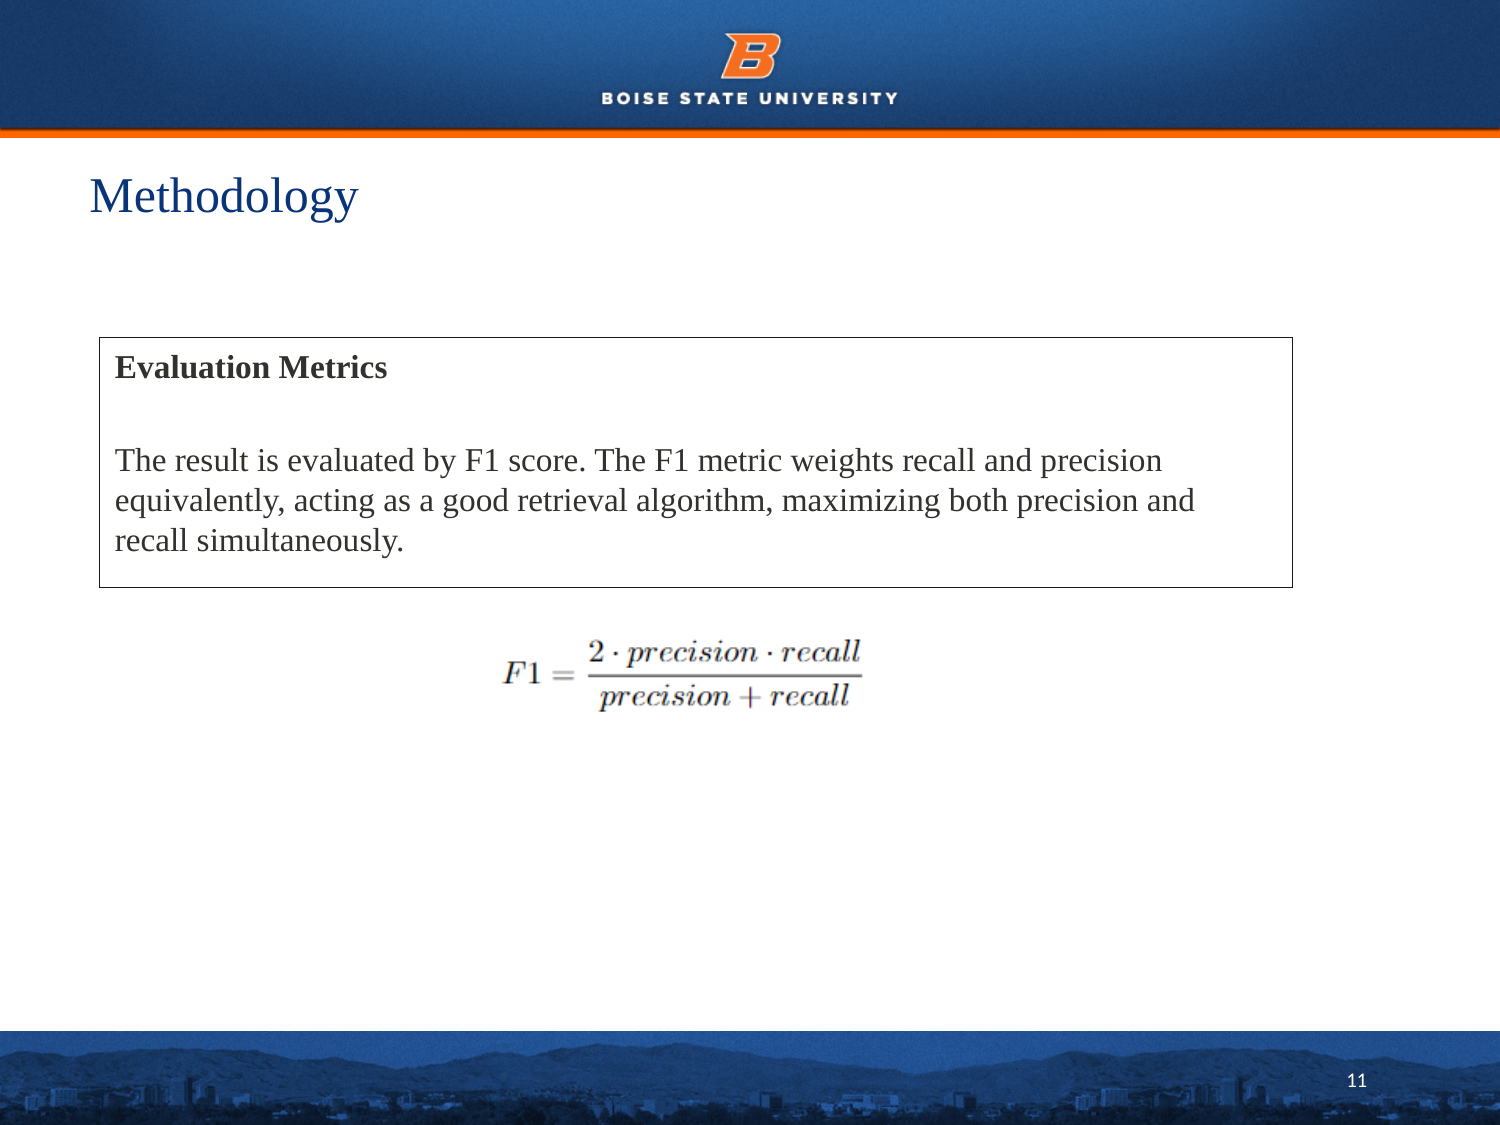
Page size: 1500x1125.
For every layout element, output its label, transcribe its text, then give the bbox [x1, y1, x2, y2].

title Methodology [74, 133, 375, 252]
picture [0, 0, 1500, 138]
list Evaluation Metrics The result is evaluated by F1 score. The F1 metric weights recall and precision equivalently, acting as a good retrieval algorithm, maximizing both precision and recall simultaneously. [99, 337, 1293, 588]
picture [492, 624, 900, 723]
picture [0, 1031, 1500, 1125]
